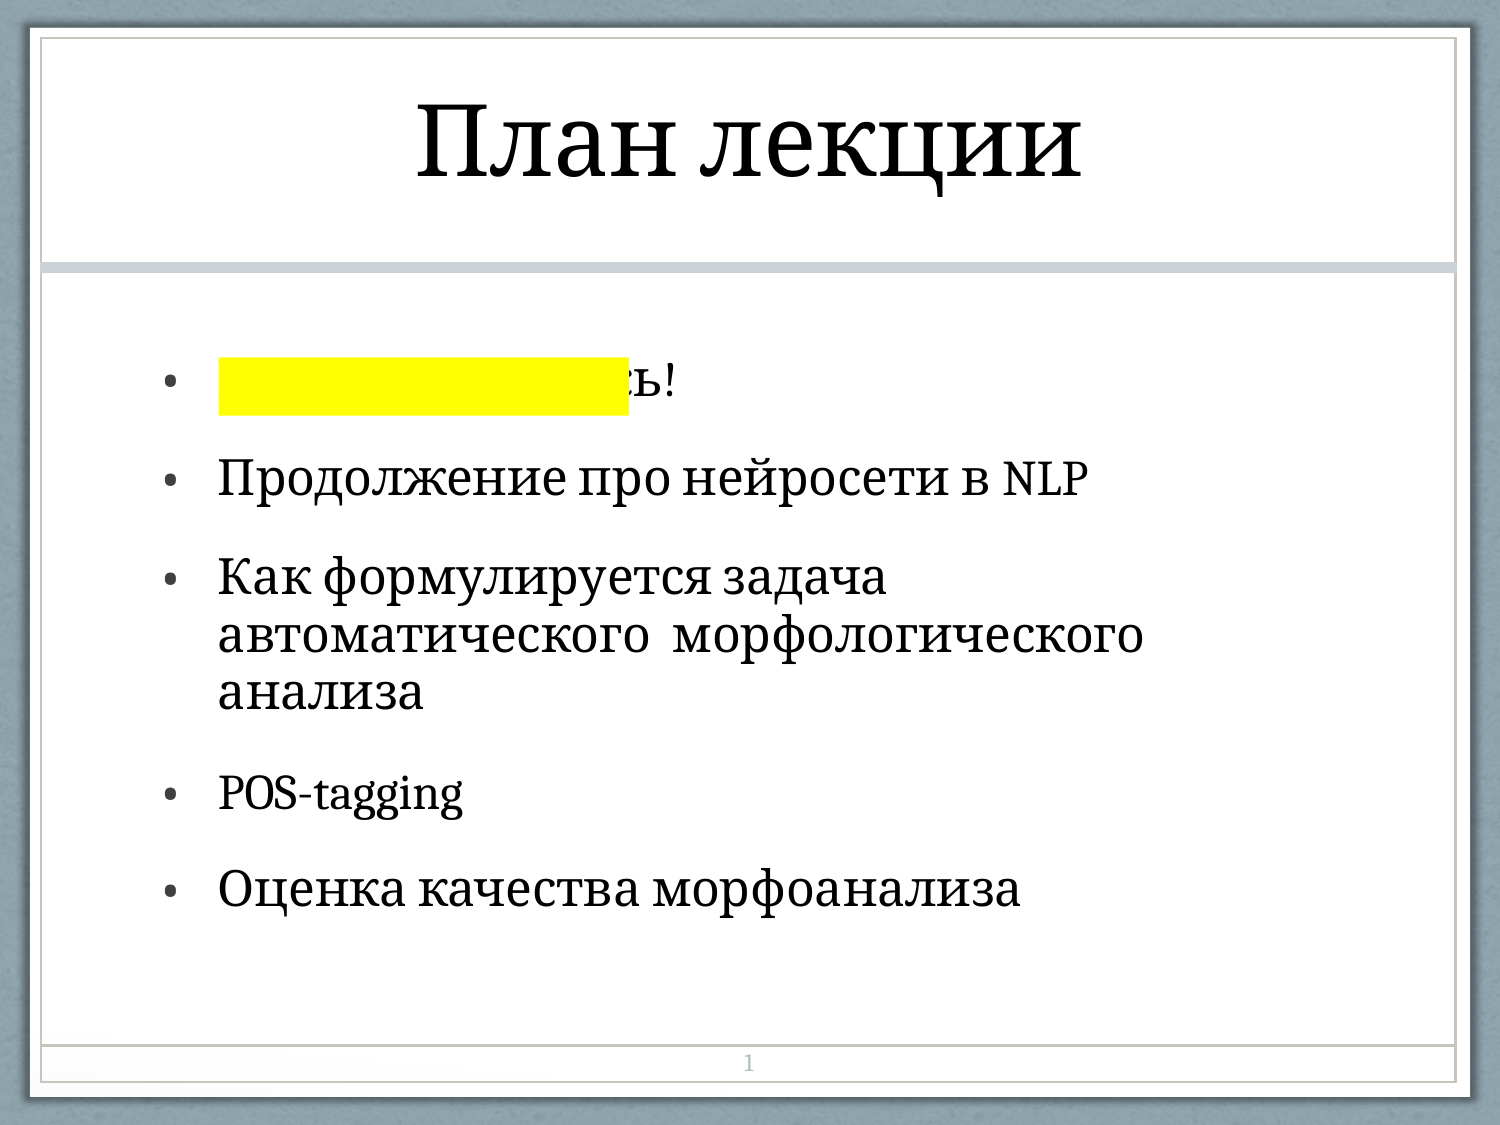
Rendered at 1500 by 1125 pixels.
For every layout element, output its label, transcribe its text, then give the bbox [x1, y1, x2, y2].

picture [0, 0, 1500, 1125]
table_cell Включить запись! Продолжение про нейросети в NLP Как формулируется задача автоматического морфологического анализа POS-tagging Оценка качества морфоанализа [42, 273, 1454, 1044]
text_box [218, 357, 629, 416]
table_header План лекции [42, 39, 1454, 262]
table_cell 1 [42, 1047, 1454, 1081]
